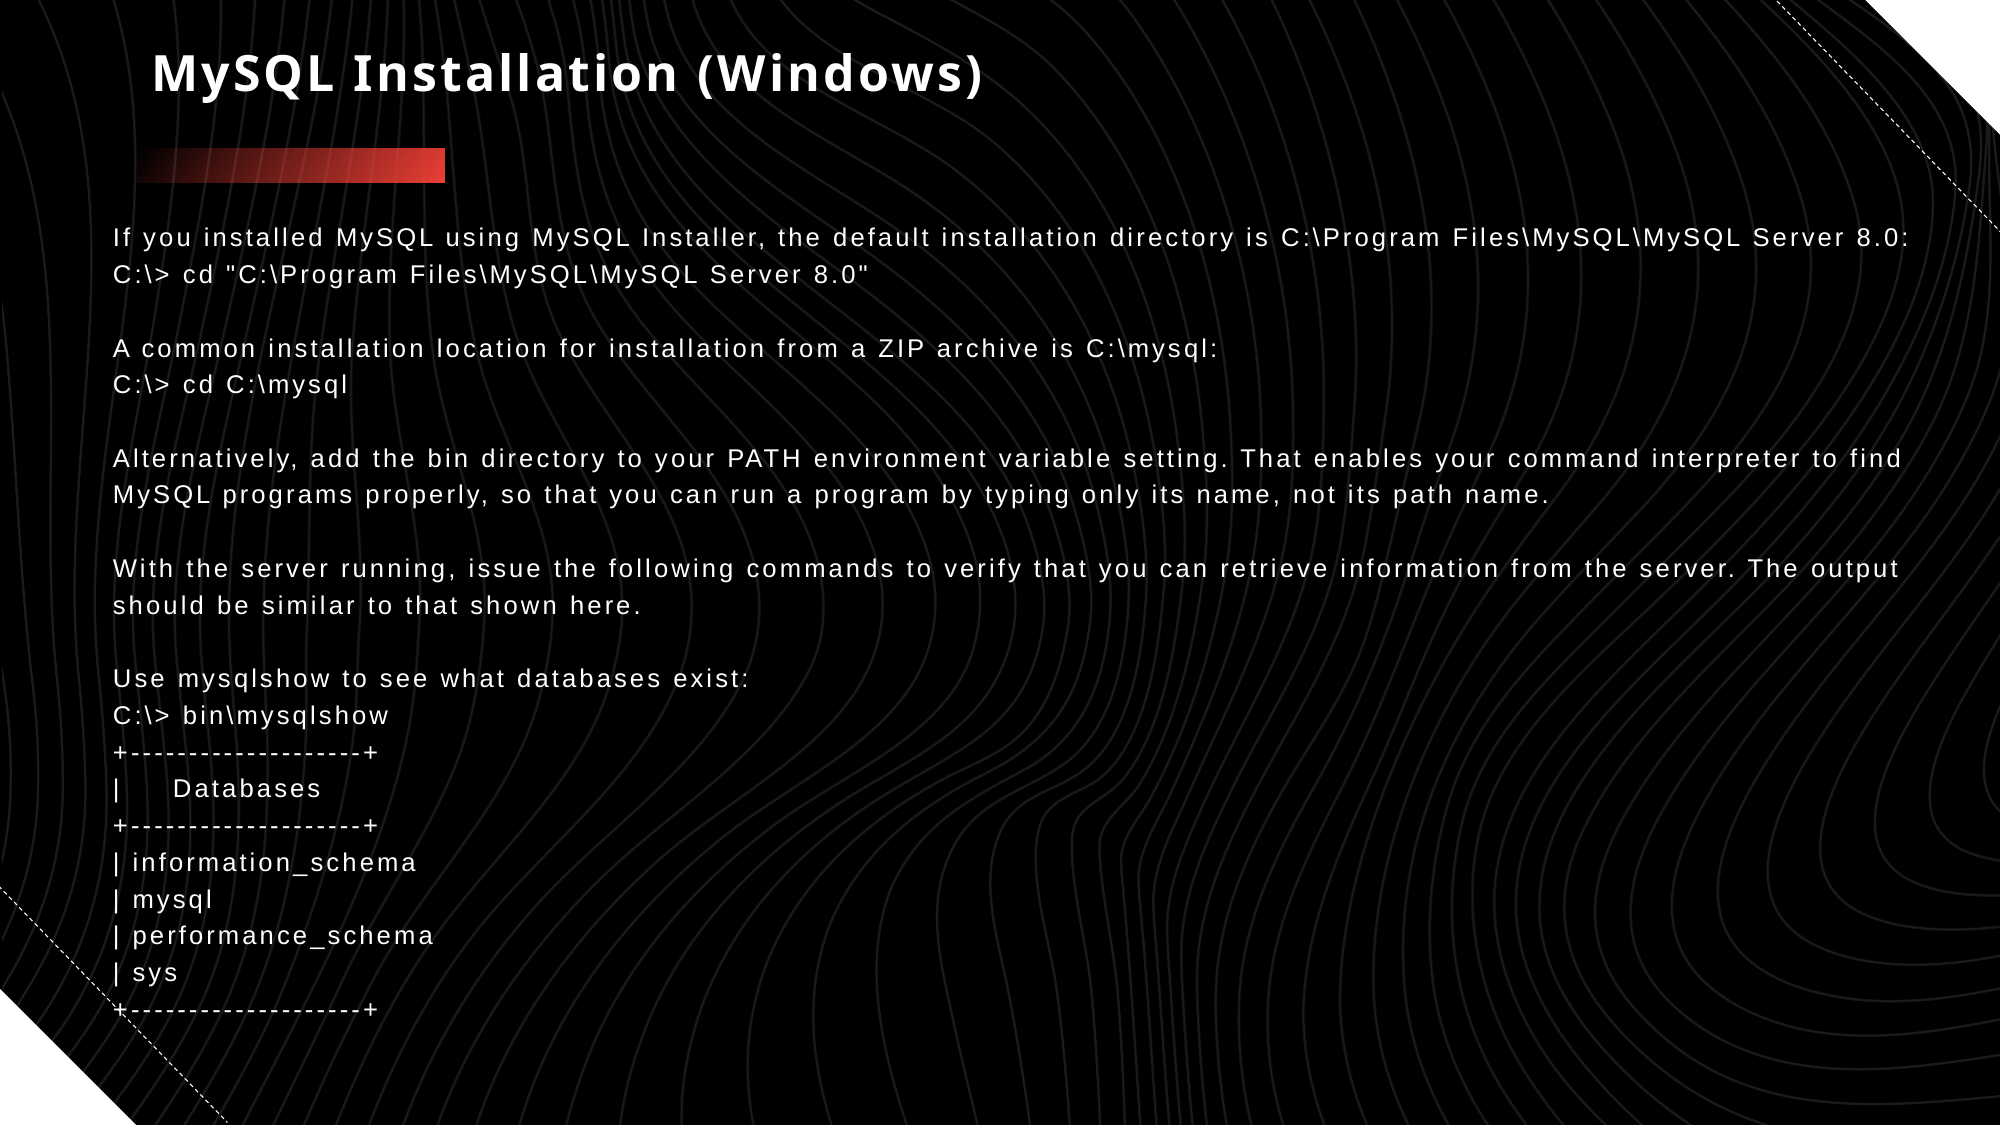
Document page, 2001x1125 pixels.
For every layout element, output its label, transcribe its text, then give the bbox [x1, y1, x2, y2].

list If you installed MySQL using MySQL Installer, the default installation directory is C:\Program Files\MySQL\MySQL Server 8.0: C:\> cd "C:\Program Files\MySQL\MySQL Server 8.0" A common installation location for installation from a ZIP archive is C:\mysql: C:\> cd C:\mysql Alternatively, add the bin directory to your PATH environment variable setting. That enables your command interpreter to find MySQL programs properly, so that you can run a program by typing only its name, not its path name. With the server running, issue the following commands to verify that you can retrieve information from the server. The output should be similar to that shown here. Use mysqlshow to see what databases exist: C:\> bin\mysqlshow +--------------------+ | Databases +--------------------+ | information_schema | mysql | performance_schema | sys +--------------------+ [97, 207, 1937, 1059]
title MySQL Installation (Windows) [136, 27, 1863, 124]
